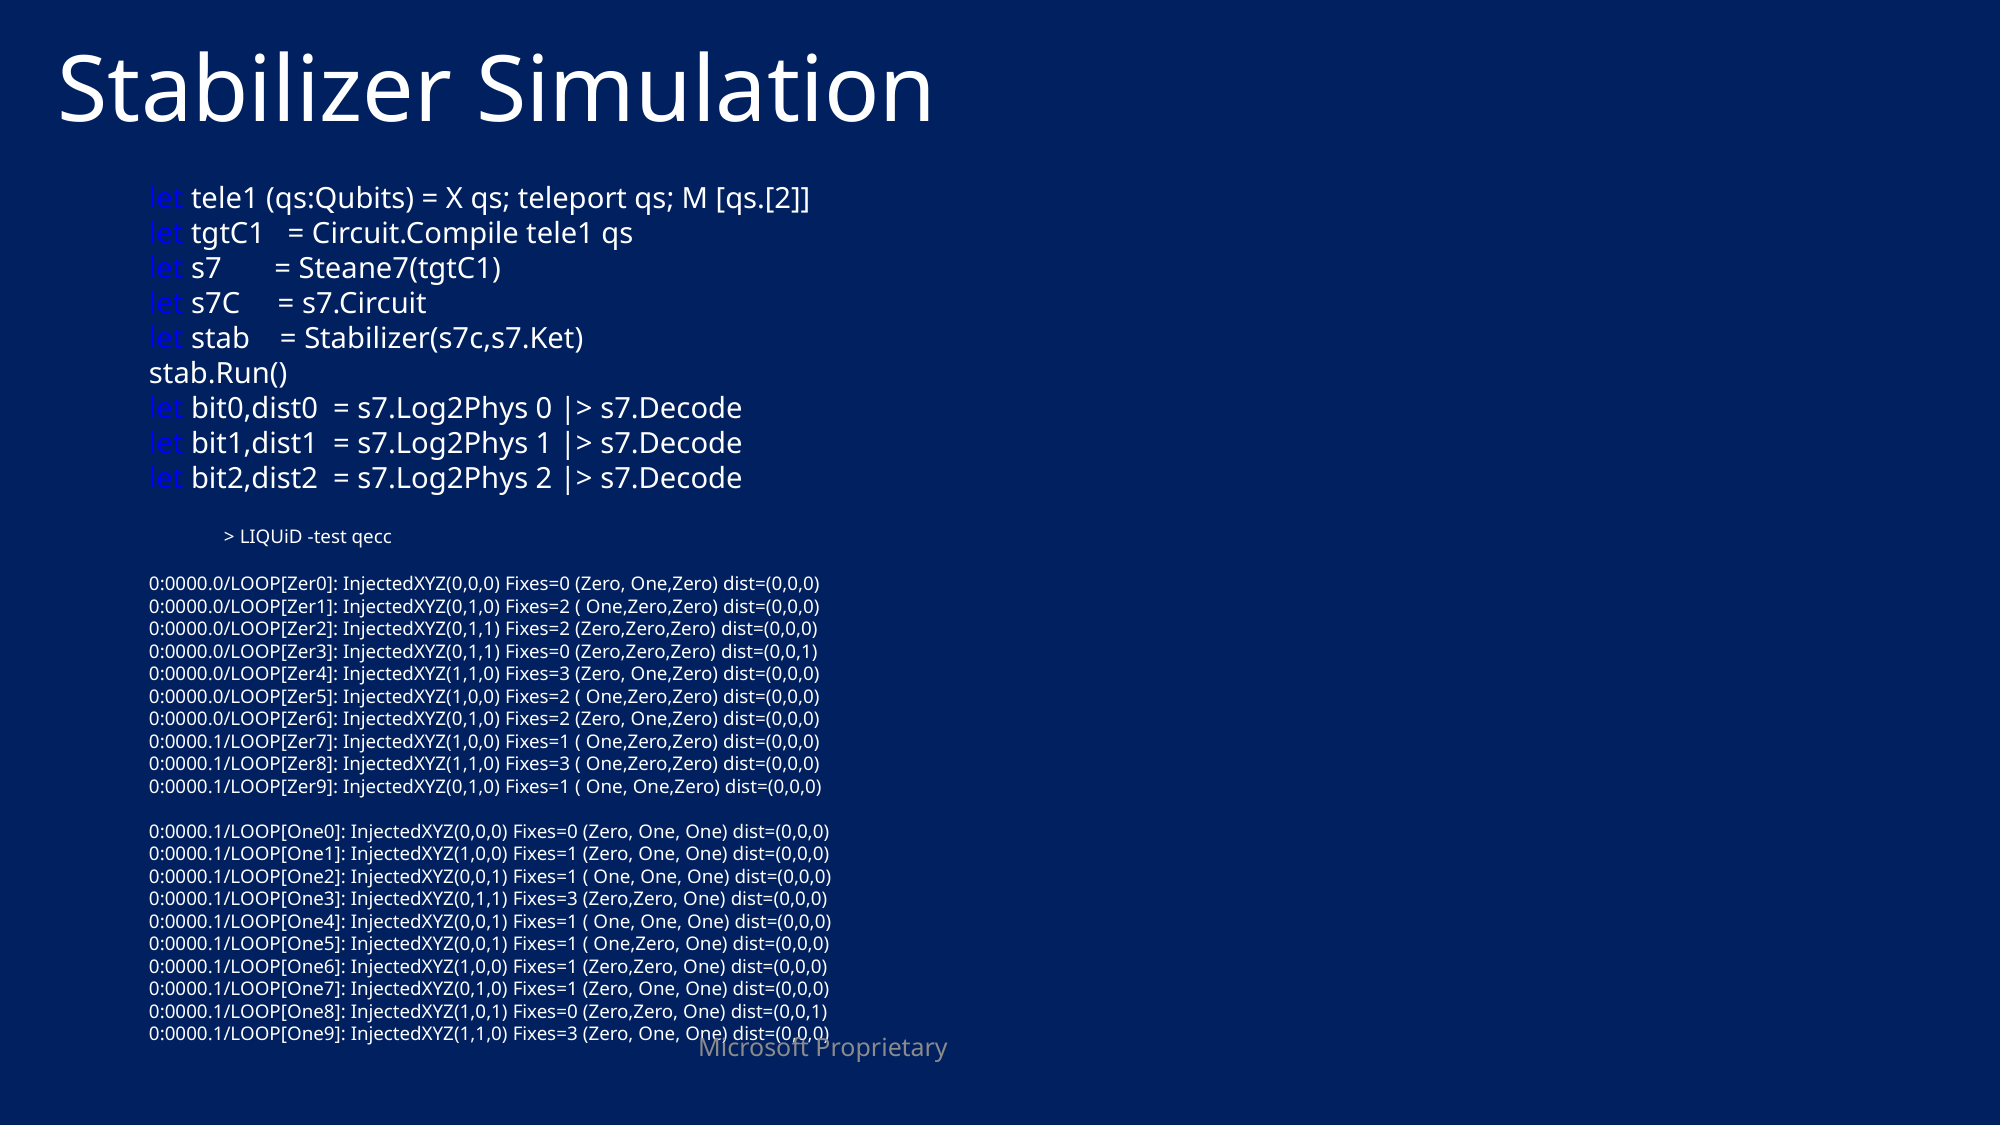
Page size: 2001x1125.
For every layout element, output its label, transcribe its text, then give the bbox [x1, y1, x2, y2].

text_box let tele1 (qs:Qubits) = X qs; teleport qs; M [qs.[2]] let tgtC1 = Circuit.Compile tele1 qs let s7 = Steane7(tgtC1) let s7C = s7.Circuit let stab = Stabilizer(s7c,s7.Ket) stab.Run() let bit0,dist0 = s7.Log2Phys 0 |> s7.Decode let bit1,dist1 = s7.Log2Phys 1 |> s7.Decode let bit2,dist2 = s7.Log2Phys 2 |> s7.Decode [134, 172, 1328, 502]
title Stabilizer Simulation [0, 22, 1398, 119]
text_box Microsoft Proprietary [683, 1024, 1317, 1103]
text_box > LIQUiD -test qecc 0:0000.0/LOOP[Zer0]: InjectedXYZ(0,0,0) Fixes=0 (Zero, One,Zero) dist=(0,0,0) 0:0000.0/LOOP[Zer1]: InjectedXYZ(0,1,0) Fixes=2 ( One,Zero,Zero) dist=(0,0,0) 0:0000.0/LOOP[Zer2]: InjectedXYZ(0,1,1) Fixes=2 (Zero,Zero,Zero) dist=(0,0,0) 0:0000.0/LOOP[Zer3]: InjectedXYZ(0,1,1) Fixes=0 (Zero,Zero,Zero) dist=(0,0,1) 0:0000.0/LOOP[Zer4]: InjectedXYZ(1,1,0) Fixes=3 (Zero, One,Zero) dist=(0,0,0) 0:0000.0/LOOP[Zer5]: InjectedXYZ(1,0,0) Fixes=2 ( One,Zero,Zero) dist=(0,0,0) 0:0000.0/LOOP[Zer6]: InjectedXYZ(0,1,0) Fixes=2 (Zero, One,Zero) dist=(0,0,0) 0:0000.1/LOOP[Zer7]: InjectedXYZ(1,0,0) Fixes=1 ( One,Zero,Zero) dist=(0,0,0) 0:0000.1/LOOP[Zer8]: InjectedXYZ(1,1,0) Fixes=3 ( One,Zero,Zero) dist=(0,0,0) 0:0000.1/LOOP[Zer9]: InjectedXYZ(0,1,0) Fixes=1 ( One, One,Zero) dist=(0,0,0) 0:0000.1/LOOP[One0]: InjectedXYZ(0,0,0) Fixes=0 (Zero, One, One) dist=(0,0,0) 0:0000.1/LOOP[One1]: InjectedXYZ(1,0,0) Fixes=1 (Zero, One, One) dist=(0,0,0) 0:0000.1/LOOP[One2]: InjectedXYZ(0,0,1) Fixes=1 ( One, One, One) dist=(0,0,0) 0:0000.1/LOOP[One3]: InjectedXYZ(0,1,1) Fixes=3 (Zero,Zero, One) dist=(0,0,0) 0:0000.1/LOOP[One4]: InjectedXYZ(0,0,1) Fixes=1 ( One, One, One) dist=(0,0,0) 0:0000.1/LOOP[One5]: InjectedXYZ(0,0,1) Fixes=1 ( One,Zero, One) dist=(0,0,0) 0:0000.1/LOOP[One6]: InjectedXYZ(1,0,0) Fixes=1 (Zero,Zero, One) dist=(0,0,0) 0:0000.1/LOOP[One7]: InjectedXYZ(0,1,0) Fixes=1 (Zero, One, One) dist=(0,0,0) 0:0000.1/LOOP[One8]: InjectedXYZ(1,0,1) Fixes=0 (Zero,Zero, One) dist=(0,0,1) 0:0000.1/LOOP[One9]: InjectedXYZ(1,1,0) Fixes=3 (Zero, One, One) dist=(0,0,0) [134, 517, 1057, 1052]
